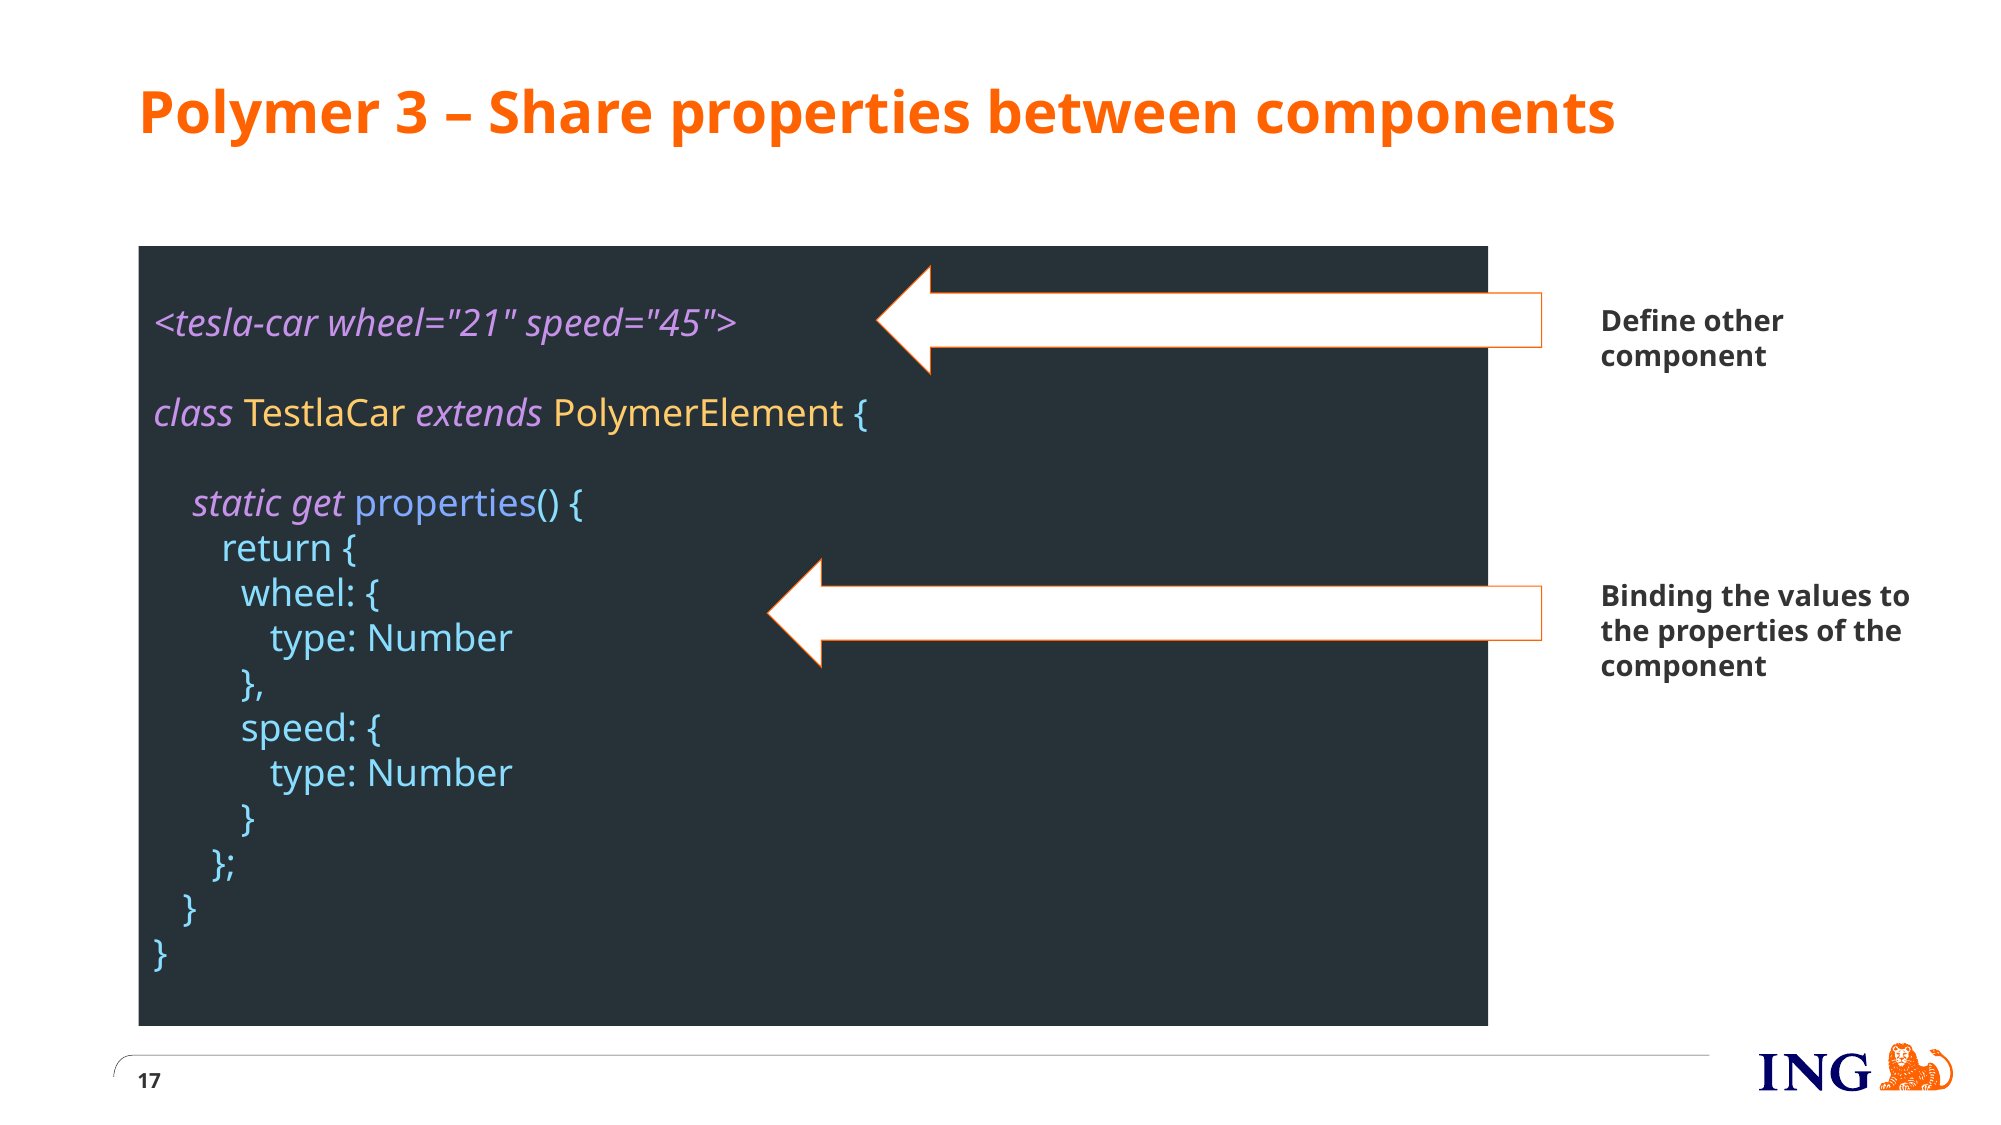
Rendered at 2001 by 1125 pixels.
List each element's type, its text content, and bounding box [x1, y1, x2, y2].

text_box Define other component [1594, 295, 1951, 379]
title Polymer 3 – Share properties between components [138, 46, 1858, 187]
slide_number 17 [137, 1065, 219, 1097]
text_box Binding the values to the properties of the component [1594, 571, 1951, 689]
text_box [874, 263, 1543, 377]
text_box [765, 556, 1543, 670]
text_box <tesla-car wheel="21" speed="45"> class TestlaCar extends PolymerElement { static get properties() { return { wheel: { type: Number }, speed: { type: Number } }; } } [138, 246, 1489, 1026]
